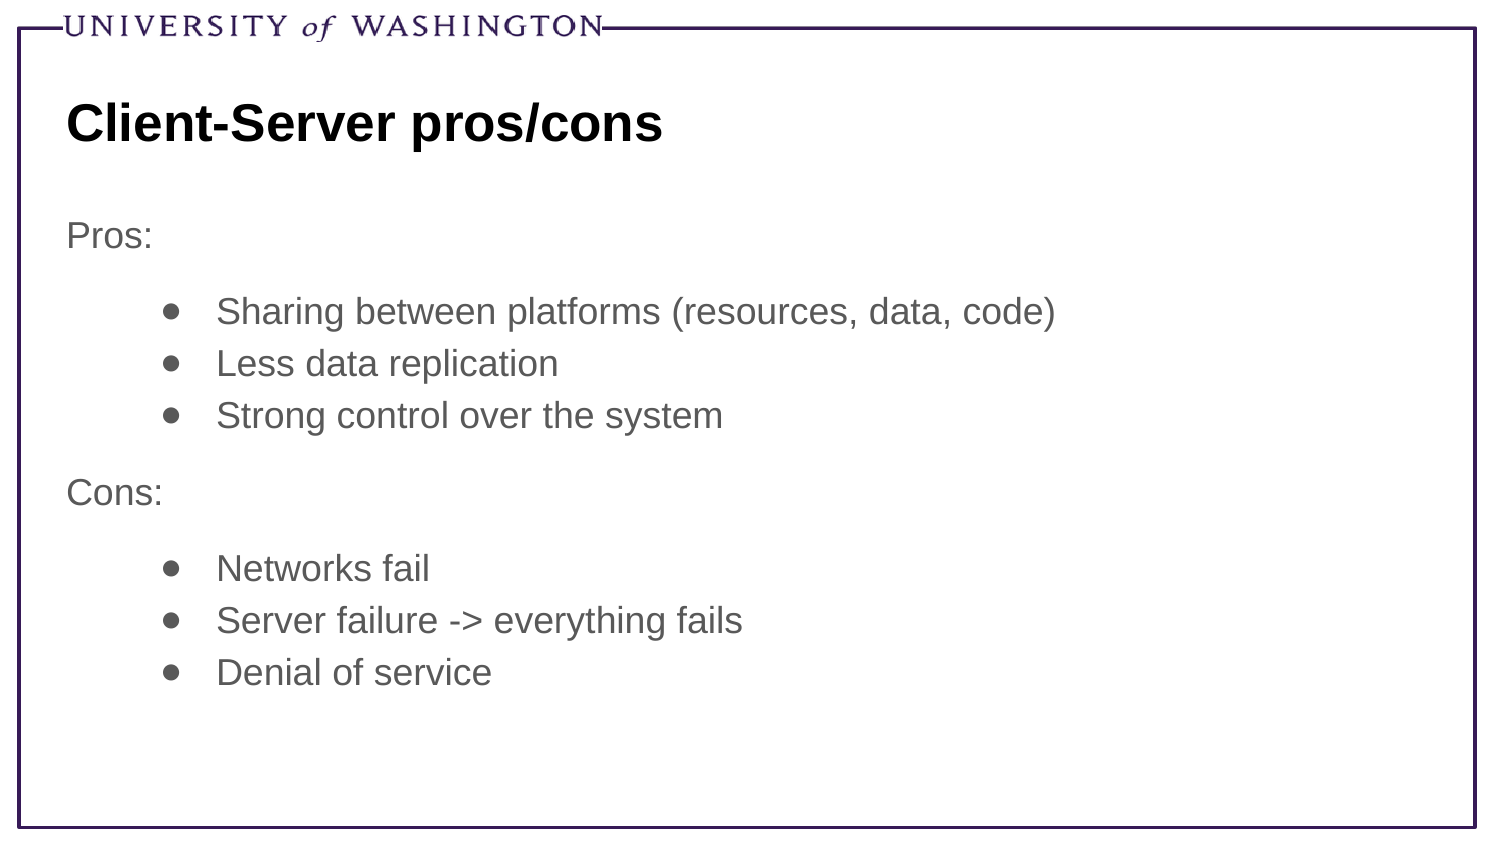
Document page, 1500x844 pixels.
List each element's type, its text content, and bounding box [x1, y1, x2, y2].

list Pros: Sharing between platforms (resources, data, code) Less data replication Strong control over the system Cons: Networks fail Server failure -> everything fails Denial of service [51, 189, 1449, 750]
title Client-Server pros/cons [51, 72, 1449, 167]
picture [15, 15, 1480, 830]
